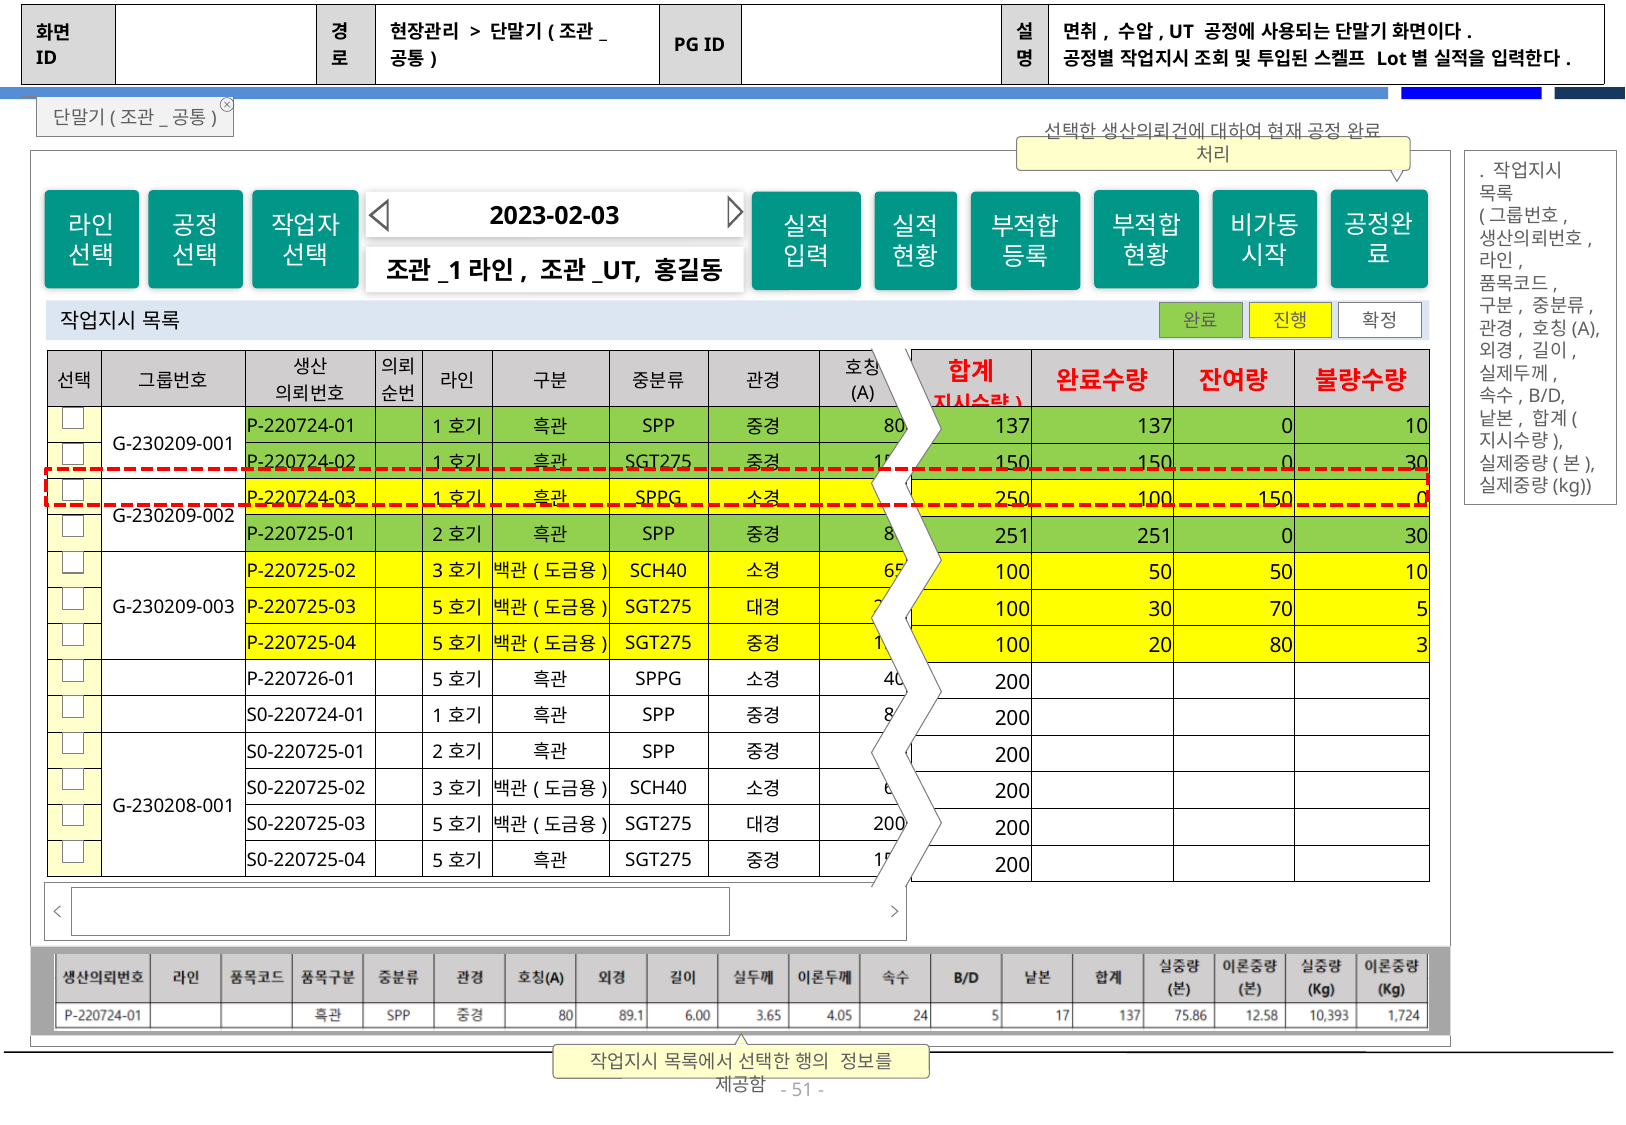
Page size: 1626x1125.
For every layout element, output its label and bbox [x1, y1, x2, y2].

table_cell [1032, 590, 1173, 625]
table_cell [1295, 809, 1429, 845]
table_cell [942, 444, 1031, 468]
table_cell [1295, 553, 1429, 589]
table_header [1174, 350, 1294, 406]
table_header [660, 5, 741, 84]
table_cell [1174, 663, 1294, 698]
table_cell [1032, 506, 1173, 516]
table_header [742, 5, 1001, 84]
table_cell [1295, 663, 1429, 698]
table_cell [1032, 699, 1173, 735]
table_cell [1032, 517, 1173, 552]
table_header [1049, 5, 1604, 84]
table_cell [942, 736, 1031, 771]
table_header [1295, 350, 1429, 406]
table_cell [942, 626, 1031, 662]
table_cell [1032, 736, 1173, 771]
table_cell [1174, 846, 1294, 881]
table_header [22, 5, 115, 84]
table_cell [1032, 407, 1173, 443]
text_box [1462, 148, 1619, 507]
table_header [376, 5, 659, 84]
table_cell [942, 663, 1031, 698]
text_box [20, 96, 235, 137]
table_cell [1174, 506, 1294, 516]
table_cell [1174, 407, 1294, 443]
table_cell [942, 772, 1031, 808]
table_cell [1032, 809, 1173, 845]
table_cell [1174, 553, 1294, 589]
table_cell [942, 590, 1031, 625]
text_box [28, 136, 1452, 1079]
table_cell [1295, 517, 1429, 552]
table_header [116, 5, 316, 84]
table_cell [1295, 502, 1429, 516]
table_cell [1032, 663, 1173, 698]
table_cell [1174, 517, 1294, 552]
table_cell [1174, 736, 1294, 771]
table_cell [942, 846, 1031, 881]
table_cell [1174, 809, 1294, 845]
table_cell [1032, 772, 1173, 808]
table_cell [1295, 407, 1429, 443]
table_cell [1032, 846, 1173, 881]
table_cell [1032, 553, 1173, 589]
table_cell [1295, 846, 1429, 881]
table_cell [1295, 772, 1429, 808]
table_cell [1032, 626, 1173, 662]
table_cell [1174, 444, 1294, 468]
table_cell [942, 699, 1031, 735]
table_cell [1174, 590, 1294, 625]
table_header [1002, 5, 1048, 84]
table_cell [1174, 626, 1294, 662]
table_cell [942, 517, 1031, 552]
table_cell [1174, 772, 1294, 808]
table_header [317, 5, 375, 84]
table_cell [1295, 699, 1429, 735]
table_cell [1295, 590, 1429, 625]
table_cell [1295, 736, 1429, 771]
table_cell [942, 553, 1031, 589]
table_cell [942, 407, 1031, 443]
table_cell [942, 506, 1031, 516]
table_cell [1295, 626, 1429, 662]
table_header [942, 350, 1031, 406]
table_cell [1295, 444, 1429, 473]
table_cell [1032, 444, 1173, 468]
table_header [1032, 350, 1173, 406]
table_cell [1174, 699, 1294, 735]
picture [54, 954, 1430, 1032]
table_cell [942, 809, 1031, 845]
